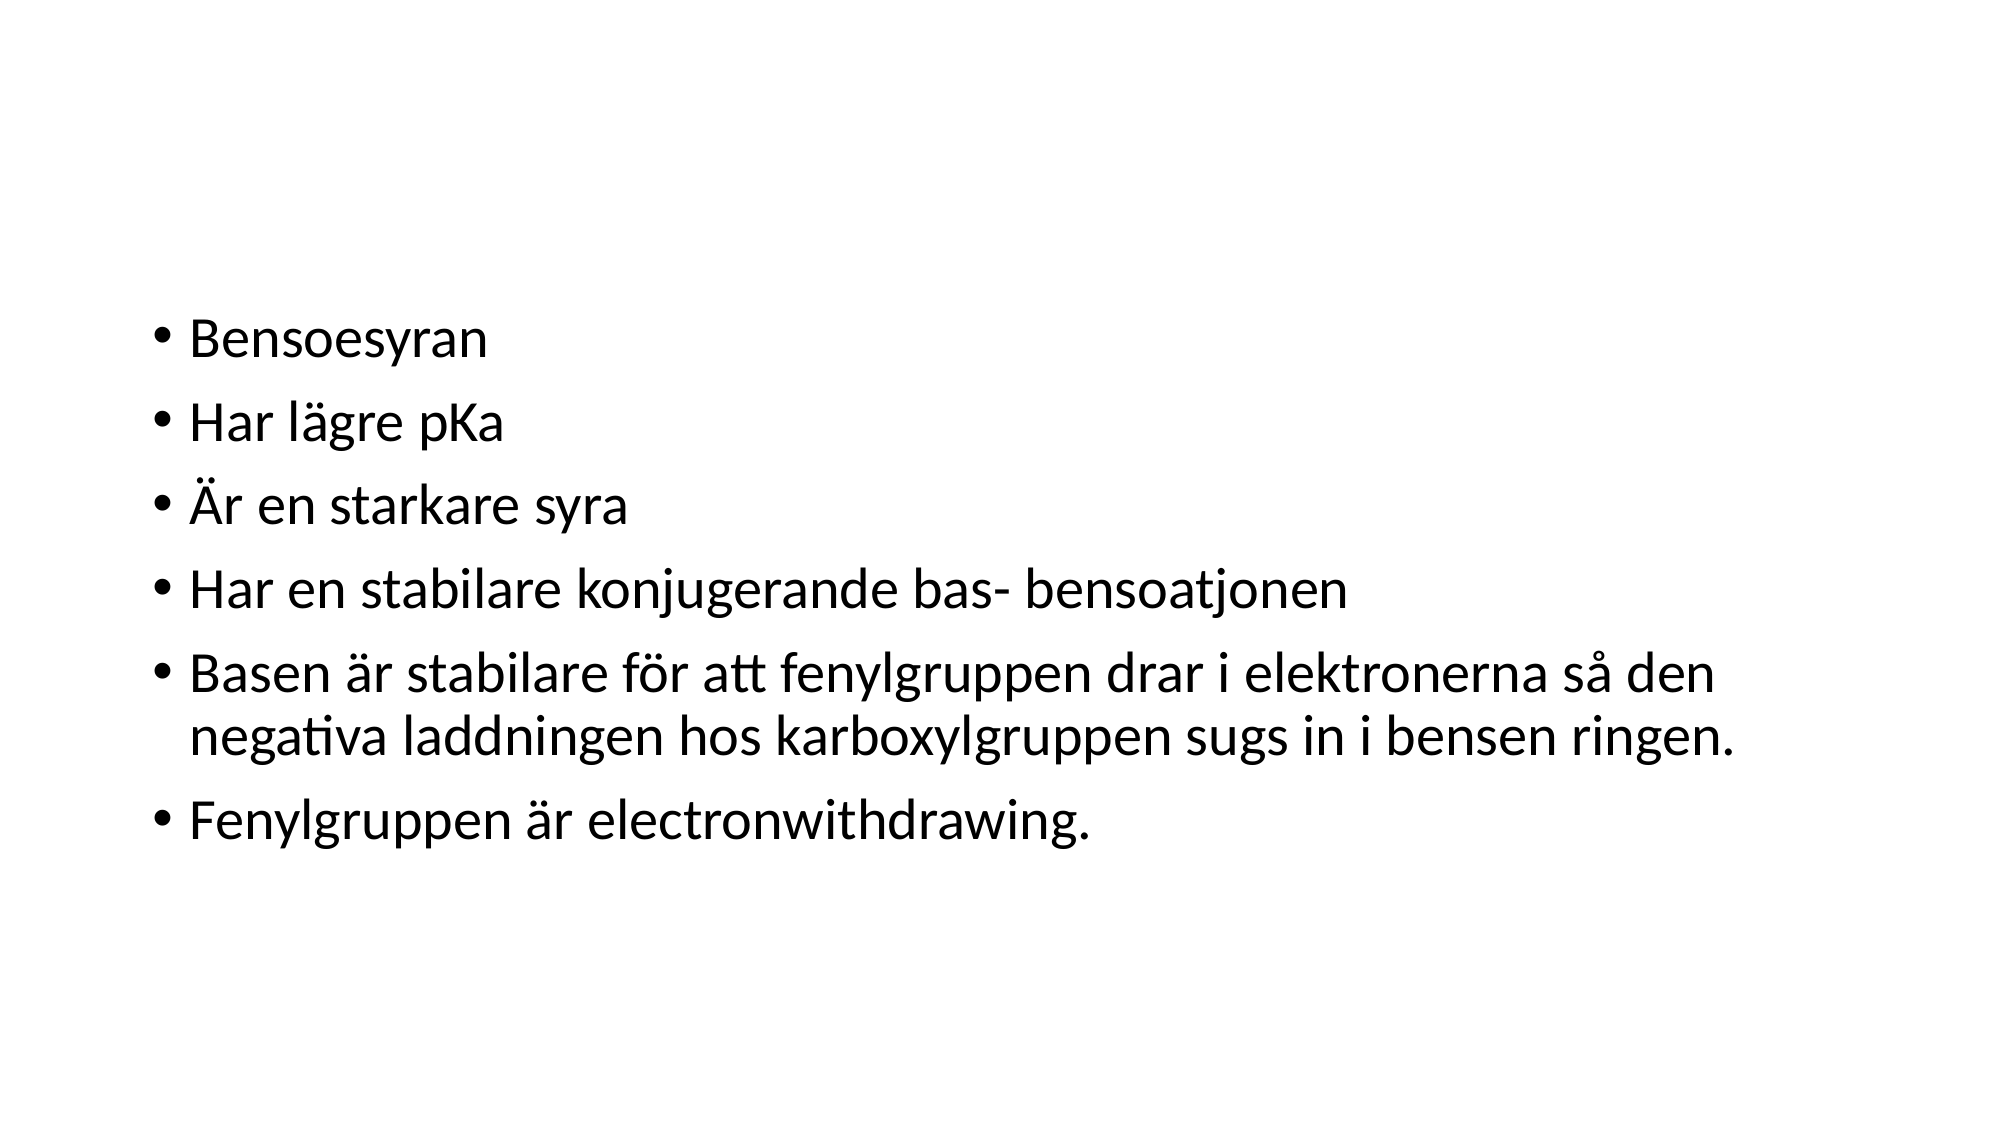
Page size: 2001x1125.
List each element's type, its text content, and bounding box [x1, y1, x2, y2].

list Bensoesyran Har lägre pKa Är en starkare syra Har en stabilare konjugerande bas- bensoatjonen Basen är stabilare för att fenylgruppen drar i elektronerna så den negativa laddningen hos karboxylgruppen sugs in i bensen ringen. Fenylgruppen är electronwithdrawing. [137, 299, 1863, 1014]
